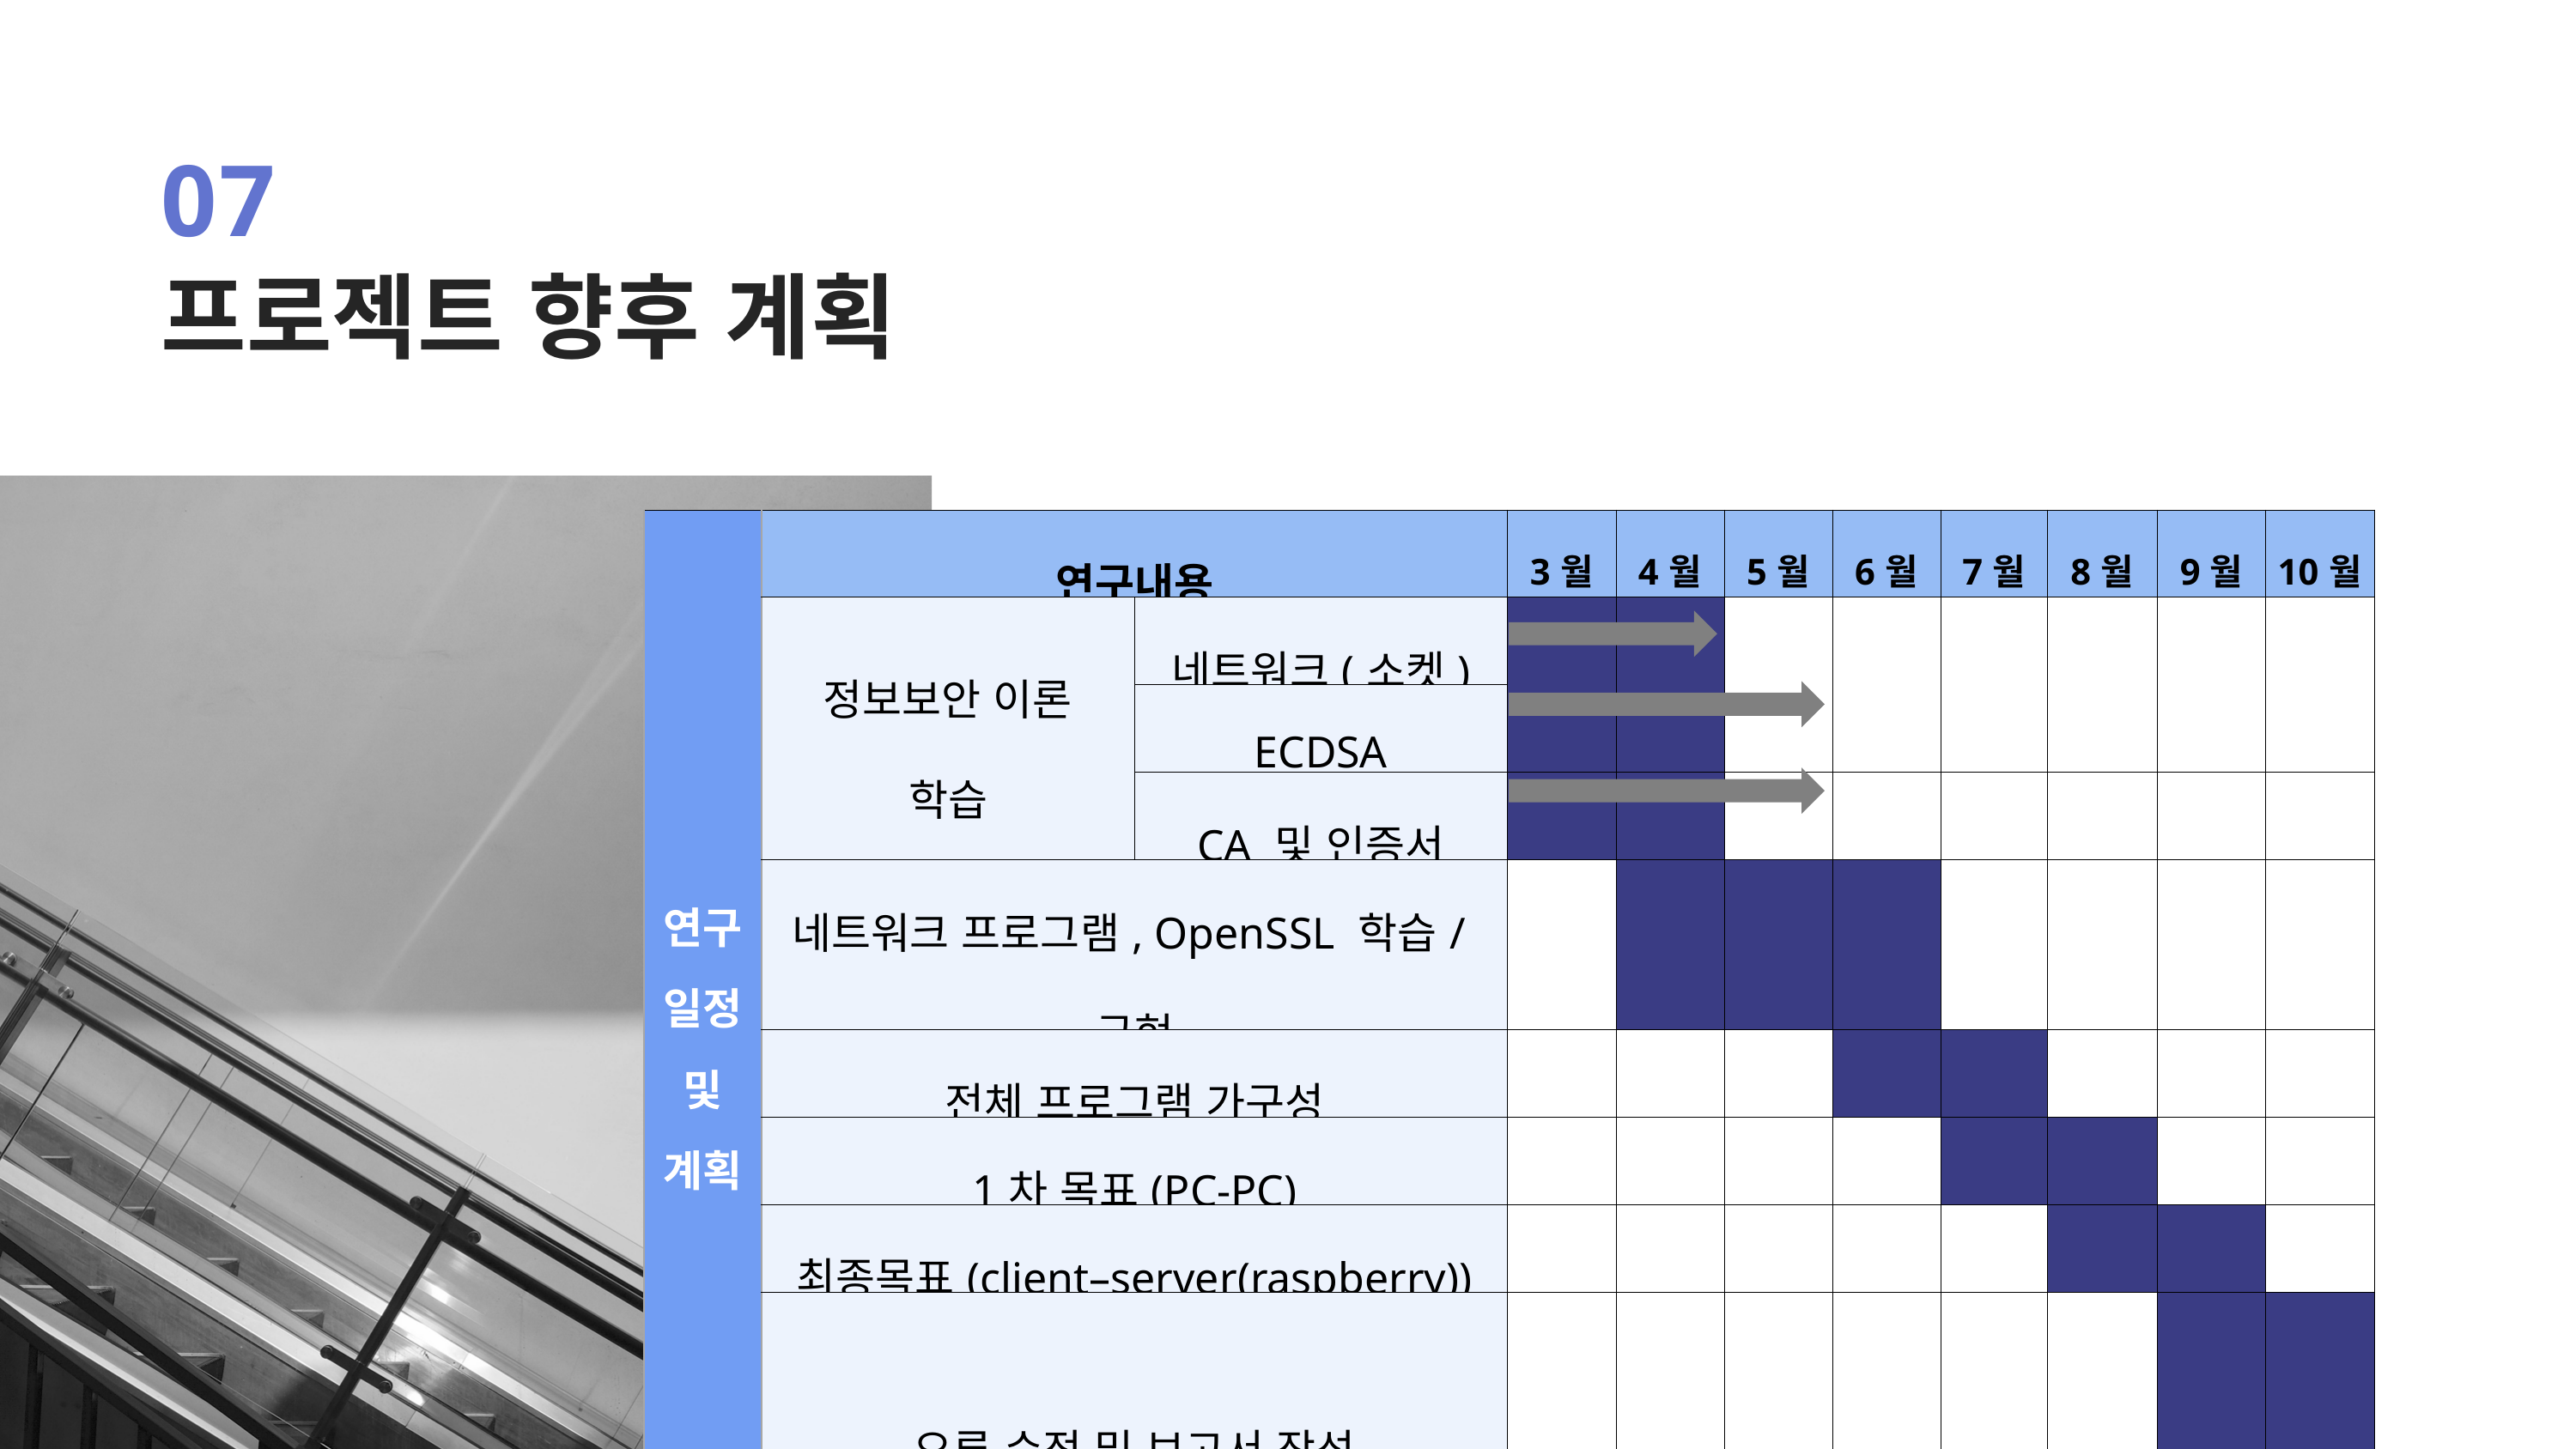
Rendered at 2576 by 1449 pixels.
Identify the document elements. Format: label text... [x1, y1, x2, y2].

table_cell [1941, 860, 2047, 1029]
table_header 5월 [1725, 511, 1832, 597]
table_cell [1617, 1030, 1724, 1117]
table_cell [2158, 597, 2265, 772]
table_cell [1617, 1205, 1724, 1292]
table_cell [1617, 1293, 1724, 1449]
table_header 6월 [1833, 511, 1941, 597]
table_cell [1617, 597, 1724, 690]
table_cell [2266, 1293, 2374, 1449]
table_cell [1508, 647, 1616, 690]
table_cell [2048, 1205, 2157, 1292]
text_box 07 [161, 58, 358, 184]
table_cell ECDSA [1135, 685, 1507, 772]
table_cell [1941, 773, 2047, 859]
table_cell [1508, 1030, 1616, 1117]
table_cell [1725, 1205, 1832, 1292]
table_cell [1508, 860, 1616, 1029]
table_cell [1833, 1030, 1941, 1117]
table_cell [1833, 597, 1941, 772]
table_cell [2266, 597, 2374, 772]
table_cell [1508, 804, 1616, 859]
table_cell [2158, 1293, 2265, 1449]
table_cell [1833, 1118, 1941, 1204]
table_cell [2158, 773, 2265, 859]
table_cell [2048, 1118, 2157, 1204]
table_cell [1941, 597, 2047, 772]
table_cell [1617, 860, 1724, 1029]
table_cell [1941, 1293, 2047, 1449]
table_cell 정보보안 이론 학습 [937, 597, 1134, 859]
table_cell [1725, 1030, 1832, 1117]
table_cell [1617, 804, 1724, 859]
table_cell [2158, 1118, 2265, 1204]
text_box [1506, 766, 1827, 816]
table_cell [2266, 773, 2374, 859]
table_cell [2266, 1030, 2374, 1117]
table_cell [2266, 860, 2374, 1029]
table_cell [2158, 1205, 2265, 1292]
picture [0, 461, 933, 1449]
table_header 4월 [1617, 511, 1724, 597]
table_cell [1725, 1118, 1832, 1204]
table_cell [2048, 1030, 2157, 1117]
table_header 연구내용 [937, 511, 1507, 597]
table_cell 1차 목표(PC-PC) [937, 1118, 1507, 1204]
table_cell [2266, 1118, 2374, 1204]
table_cell [1508, 597, 1616, 620]
table_cell [1508, 1118, 1616, 1204]
table_cell [1725, 1293, 1832, 1449]
table_cell [1833, 860, 1941, 1029]
table_cell 오류 수정 및 보고서 작성 [937, 1293, 1507, 1449]
table_cell [2048, 1293, 2157, 1449]
table_cell [1833, 1293, 1941, 1449]
text_box [1506, 679, 1827, 730]
text_box [1506, 609, 1720, 659]
table_cell [1941, 1118, 2047, 1204]
text_box 프로젝트 향후 계획 [161, 184, 1177, 370]
table_cell CA 및 인증서 [1135, 773, 1507, 859]
table_cell [1508, 718, 1616, 772]
table_cell 전체 프로그램 가구성 [937, 1030, 1507, 1117]
table_cell [1617, 718, 1724, 772]
table_header 3월 [1508, 511, 1616, 597]
table_cell [1941, 1205, 2047, 1292]
table_cell [2158, 1030, 2265, 1117]
table_header 8월 [2048, 511, 2157, 597]
table_cell [1508, 1205, 1616, 1292]
table_cell [1508, 773, 1616, 777]
table_cell [1833, 1205, 1941, 1292]
table_cell [2048, 597, 2157, 772]
table_cell [2048, 773, 2157, 859]
table_cell [2048, 860, 2157, 1029]
table_cell [1941, 1030, 2047, 1117]
table_header 10월 [2266, 511, 2374, 597]
table_cell [2158, 860, 2265, 1029]
table_cell [1725, 773, 1832, 859]
table_header 9월 [2158, 511, 2265, 597]
table_cell 최종목표(client–server(raspberry)) [937, 1205, 1507, 1292]
table_cell 네트워크(소켓) [1135, 597, 1507, 684]
table_cell [1725, 860, 1832, 1029]
table_cell [1617, 1118, 1724, 1204]
table_cell [1725, 597, 1832, 772]
table_cell 네트워크 프로그램, OpenSSL 학습/구현 [937, 860, 1507, 1029]
table_cell [1833, 773, 1941, 859]
table_header 7월 [1941, 511, 2047, 597]
table_cell [2266, 1205, 2374, 1292]
table_cell [1508, 1293, 1616, 1449]
table_cell [1617, 773, 1724, 777]
